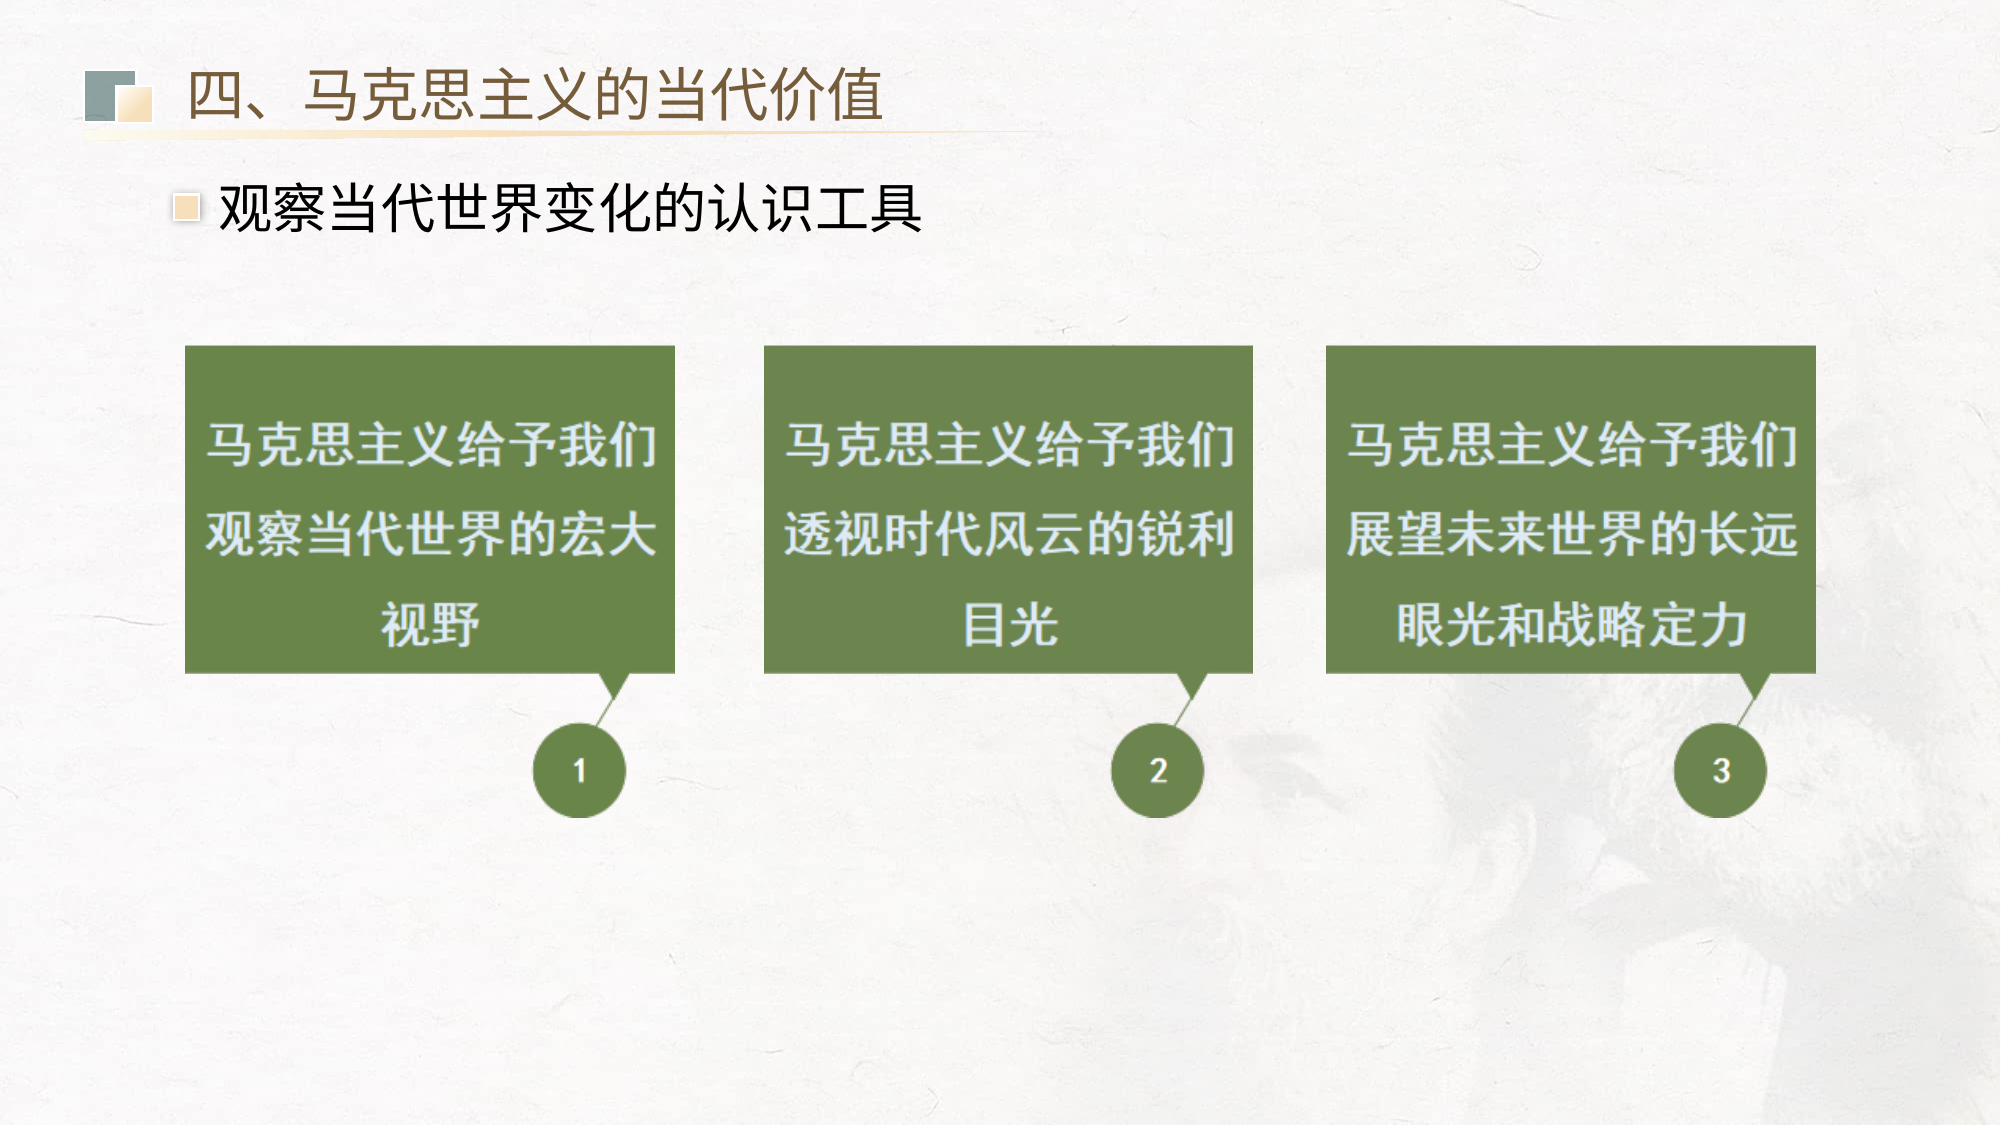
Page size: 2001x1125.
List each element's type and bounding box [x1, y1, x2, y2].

picture [0, 0, 2001, 1125]
text_box [83, 50, 1087, 141]
text_box [173, 167, 1019, 248]
